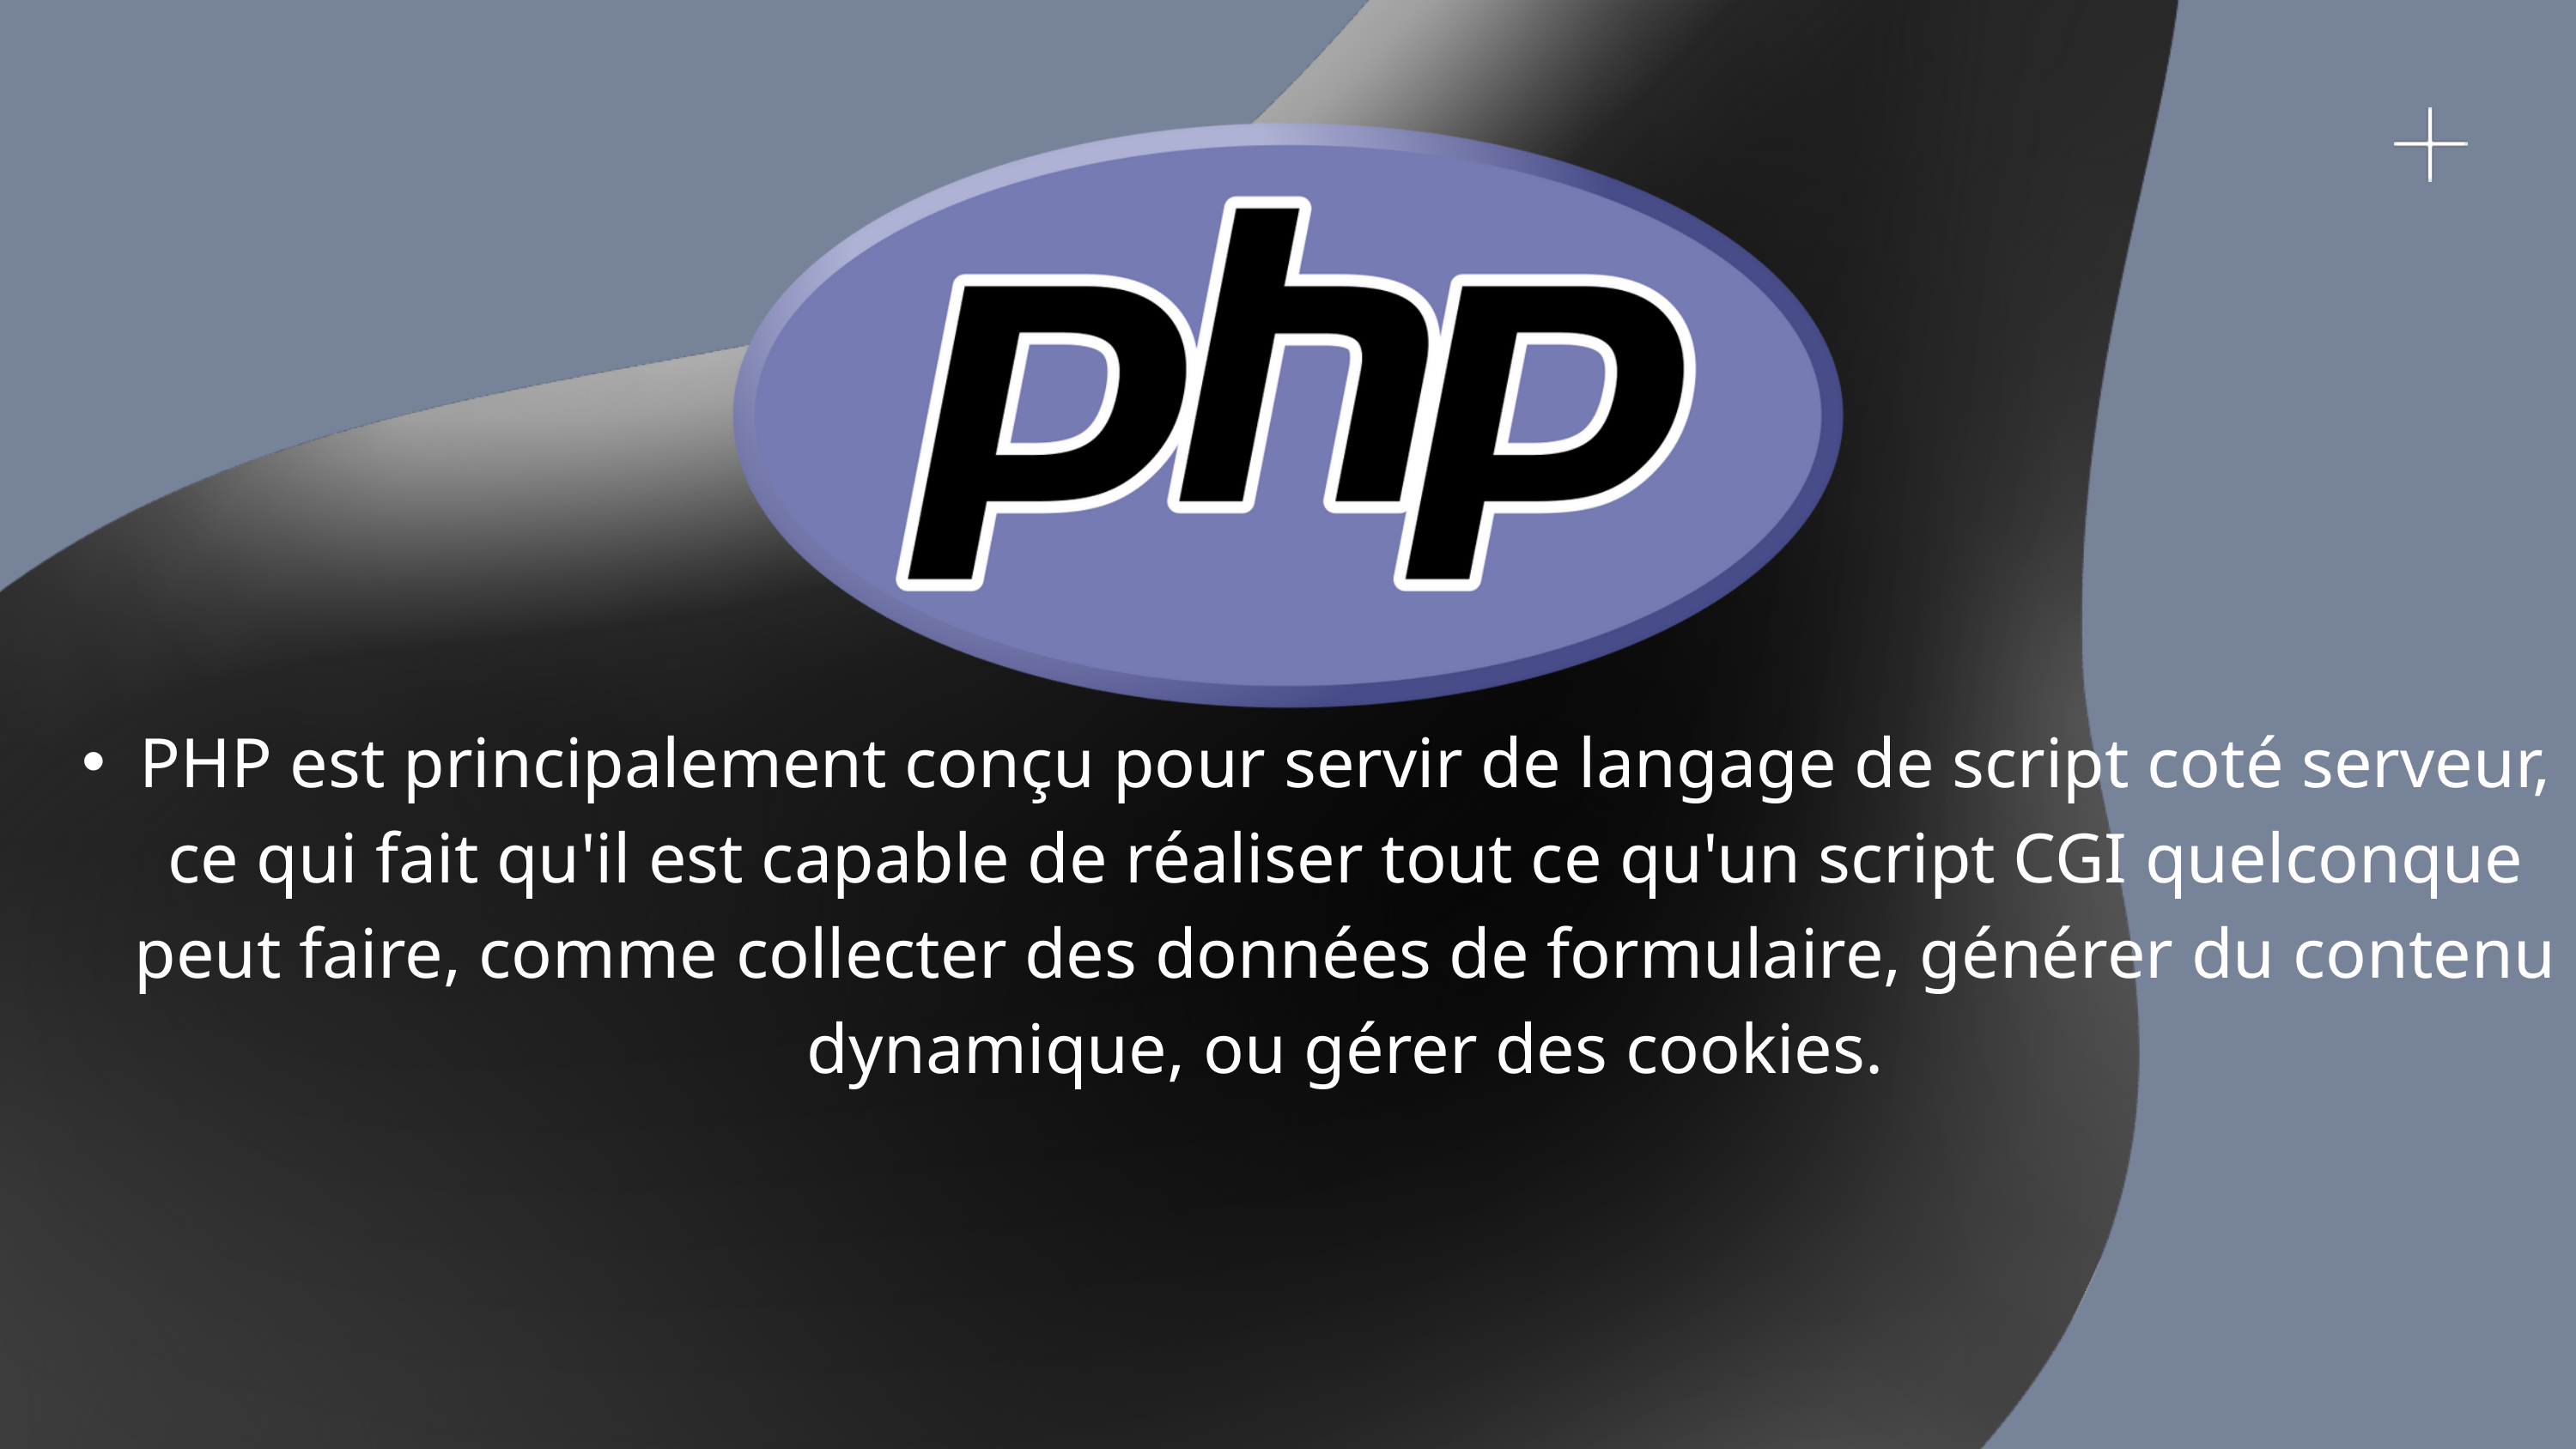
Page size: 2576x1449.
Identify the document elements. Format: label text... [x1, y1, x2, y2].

text_box PHP est principalement conçu pour servir de langage de script coté serveur, ce qui fait qu'il est capable de réaliser tout ce qu'un script CGI quelconque peut faire, comme collecter des données de formulaire, générer du contenu dynamique, ou gérer des cookies. [2263, 706, 2576, 1087]
picture [0, 0, 2576, 1449]
